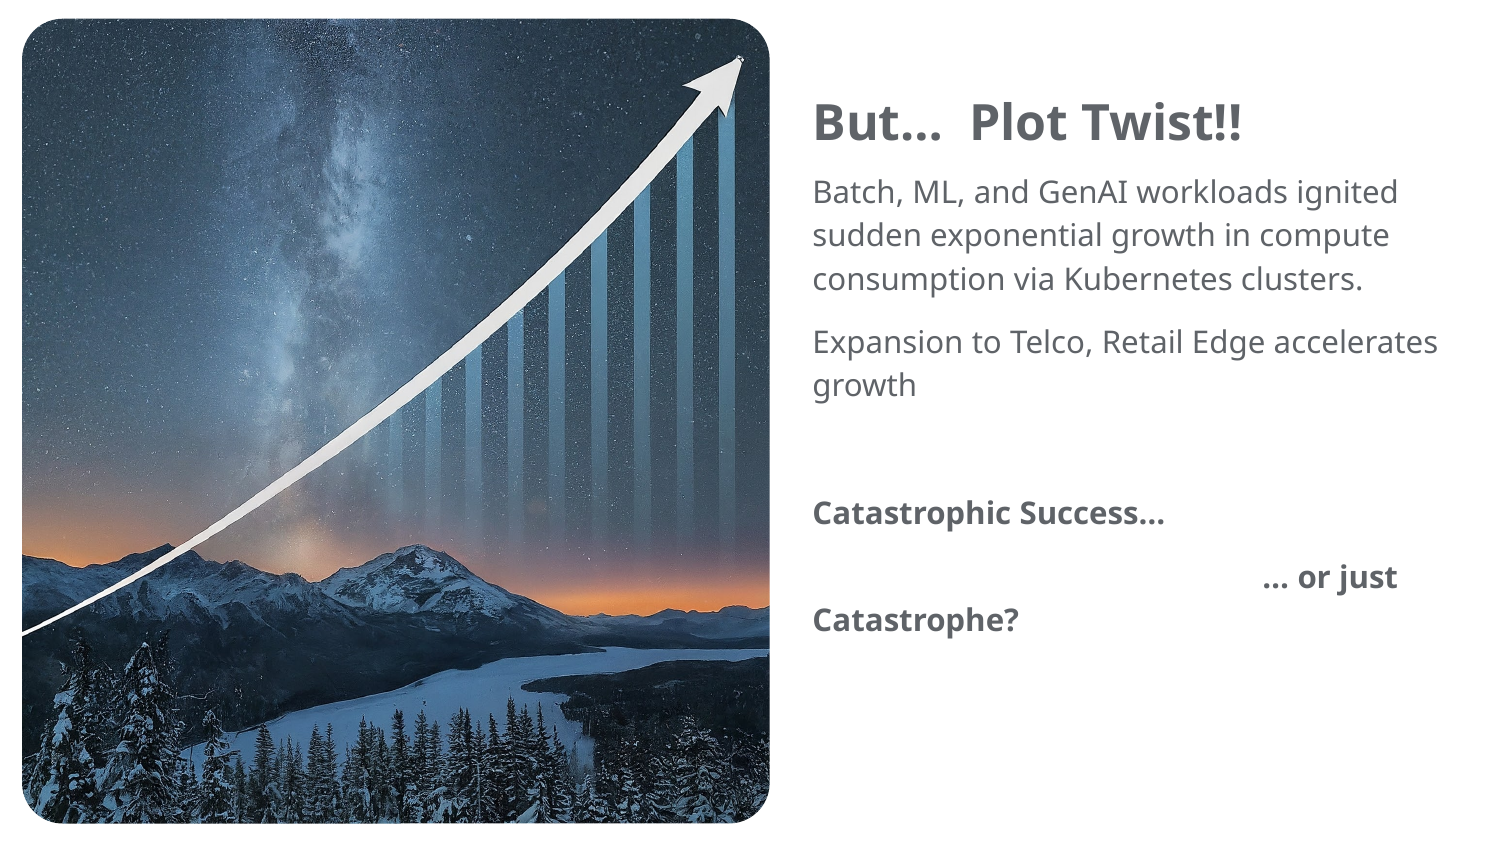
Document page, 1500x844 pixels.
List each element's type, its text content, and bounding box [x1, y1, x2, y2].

list Batch, ML, and GenAI workloads ignited sudden exponential growth in compute consumption via Kubernetes clusters. Expansion to Telco, Retail Edge accelerates growth Catastrophic Success… … or just Catastrophe? [812, 166, 1500, 824]
title But… Plot Twist!! [812, 72, 1439, 166]
picture [21, 18, 770, 824]
